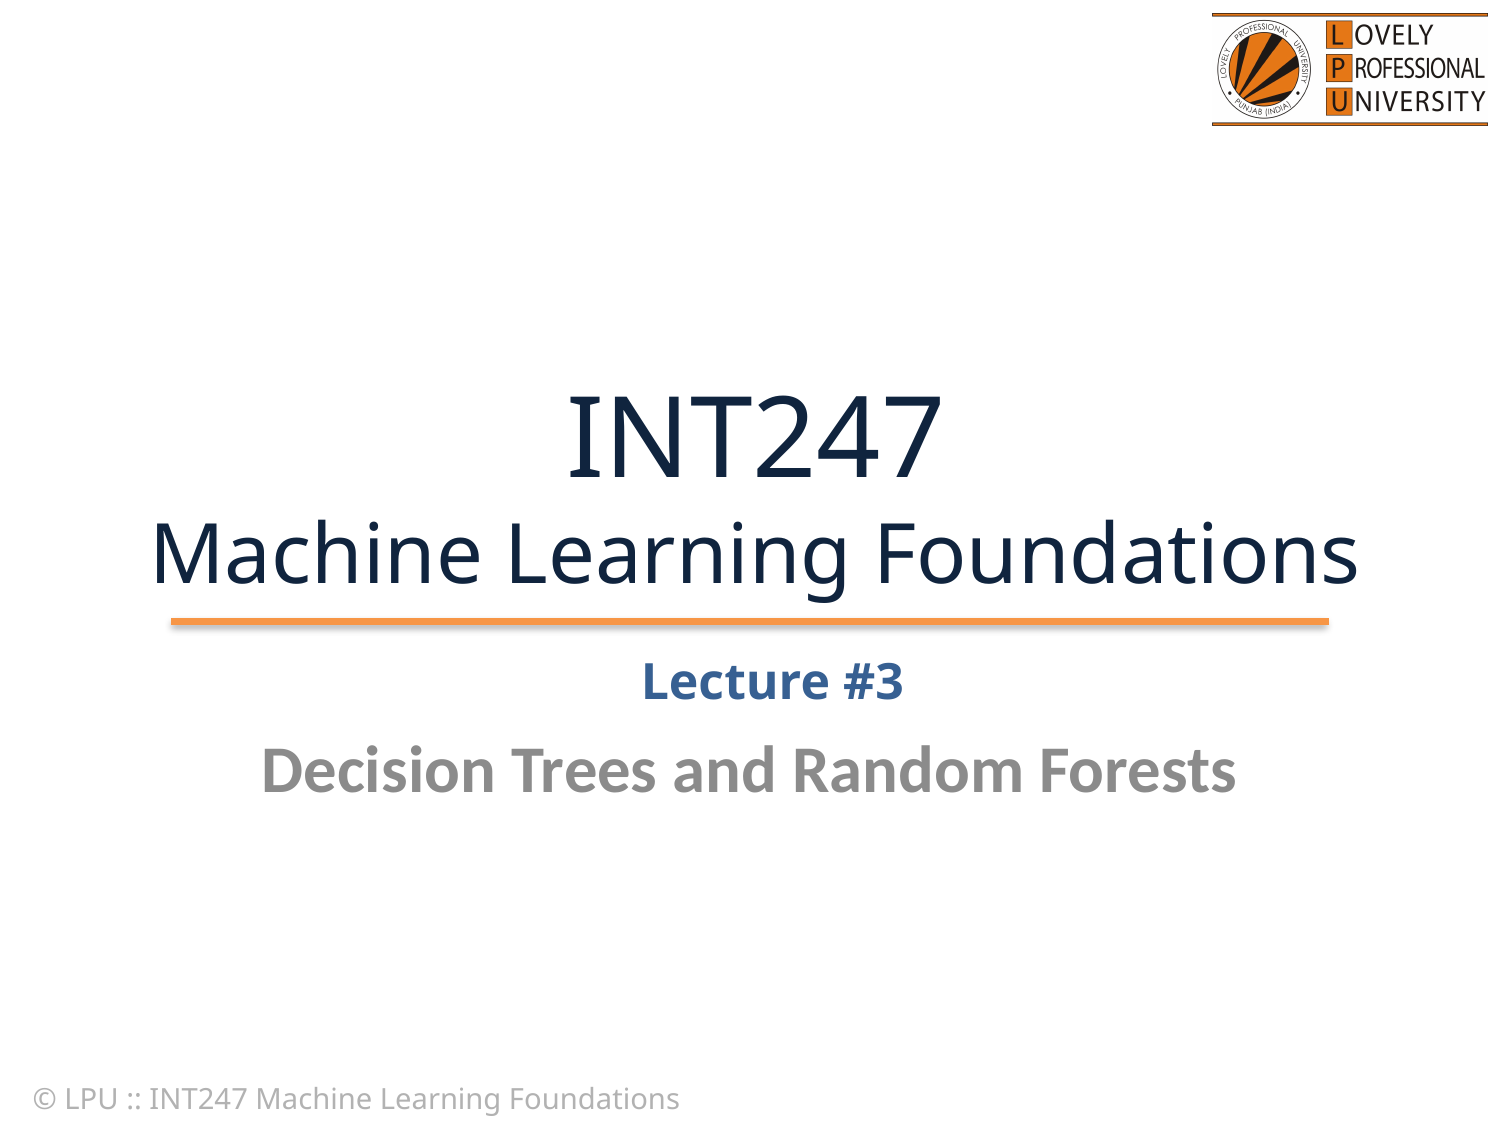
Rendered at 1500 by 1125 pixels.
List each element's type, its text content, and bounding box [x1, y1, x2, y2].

slide_number © LPU :: INT247 Machine Learning Foundations [17, 1070, 950, 1125]
subtitle Decision Trees and Random Forests [171, 718, 1329, 1006]
title INT247 Machine Learning Foundations [29, 361, 1483, 603]
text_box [1212, 13, 1488, 126]
text_box Lecture #3 [626, 642, 919, 718]
